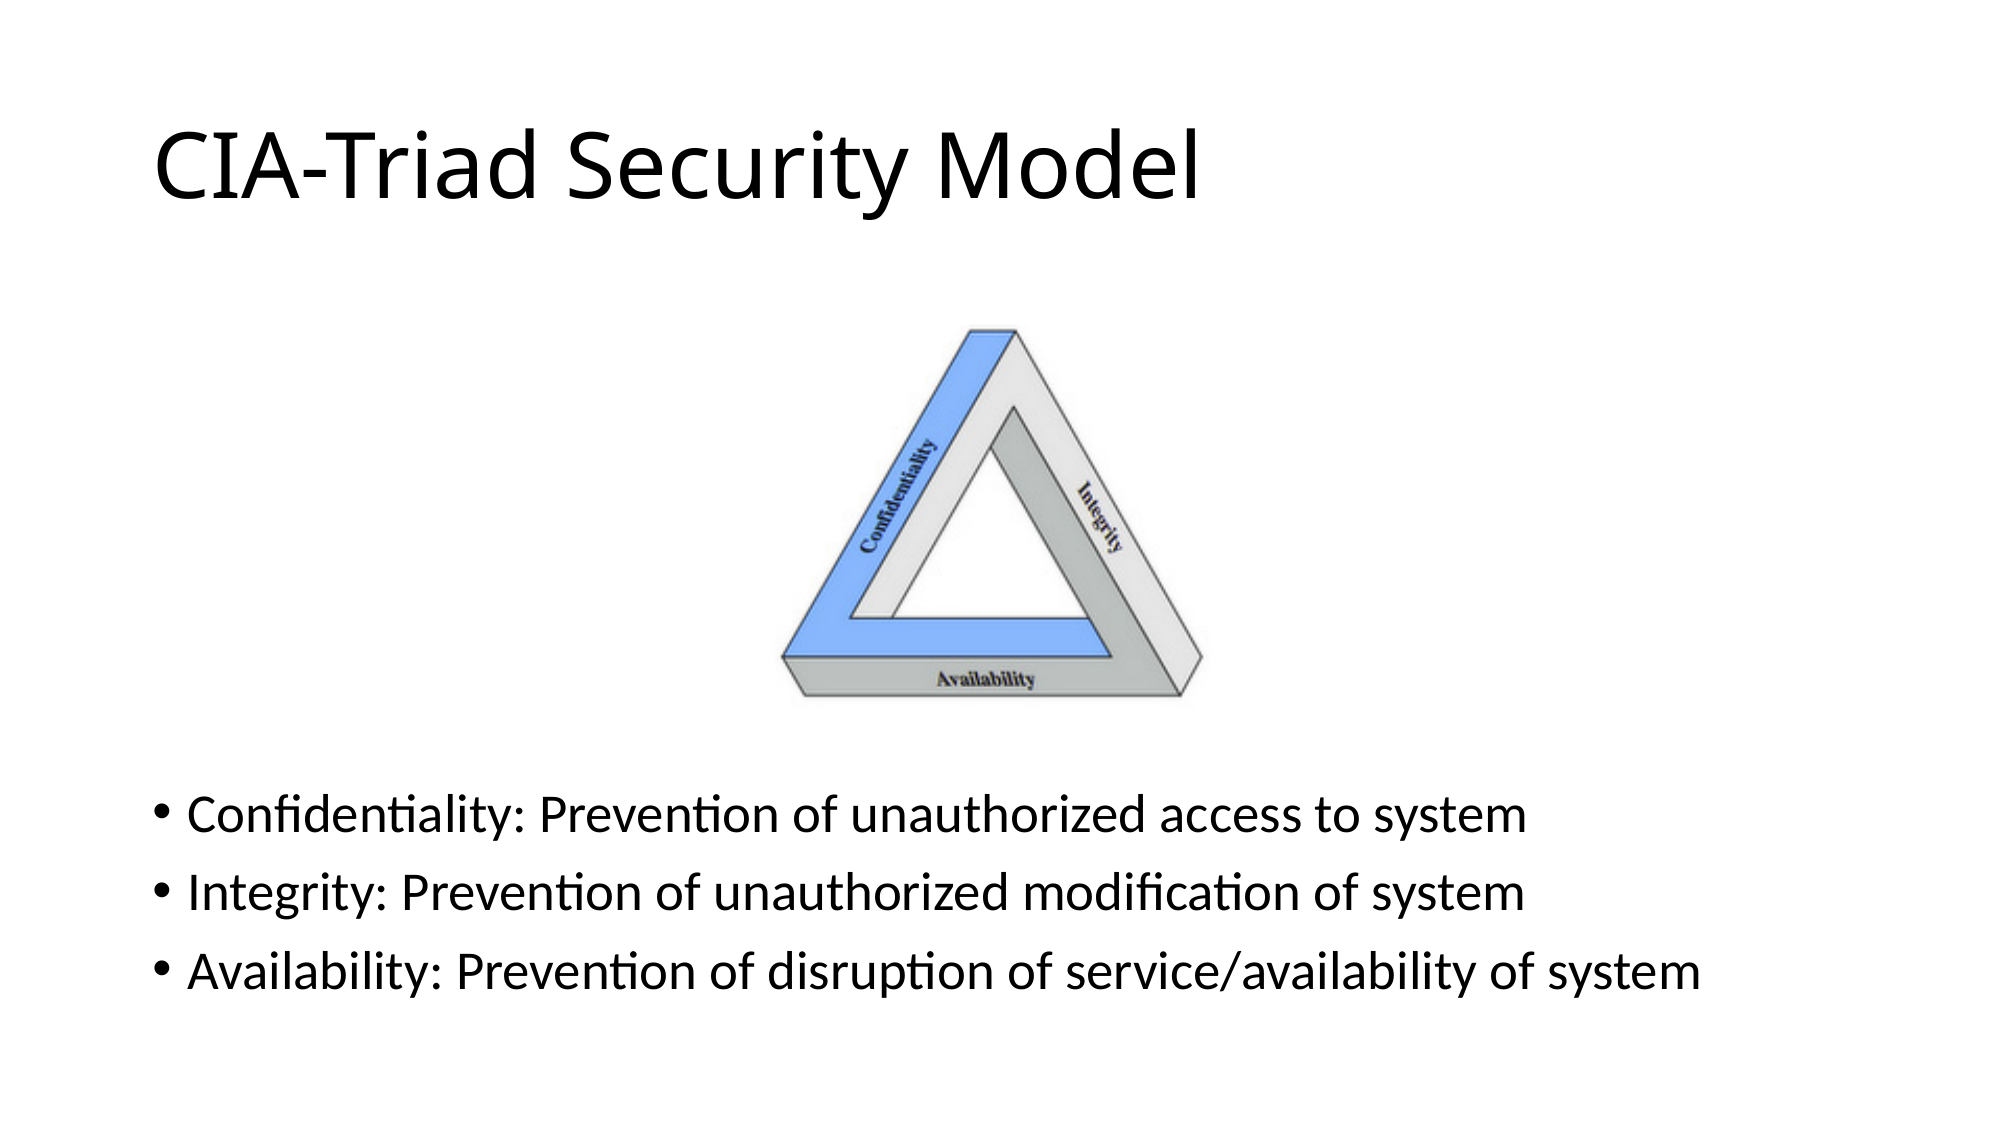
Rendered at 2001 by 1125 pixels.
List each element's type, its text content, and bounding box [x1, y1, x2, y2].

list Confidentiality: Prevention of unauthorized access to system Integrity: Prevention of unauthorized modification of system Availability: Prevention of disruption of service/availability of system [137, 299, 1863, 1014]
title CIA-Triad Security Model [137, 59, 1863, 278]
picture [742, 292, 1258, 733]
